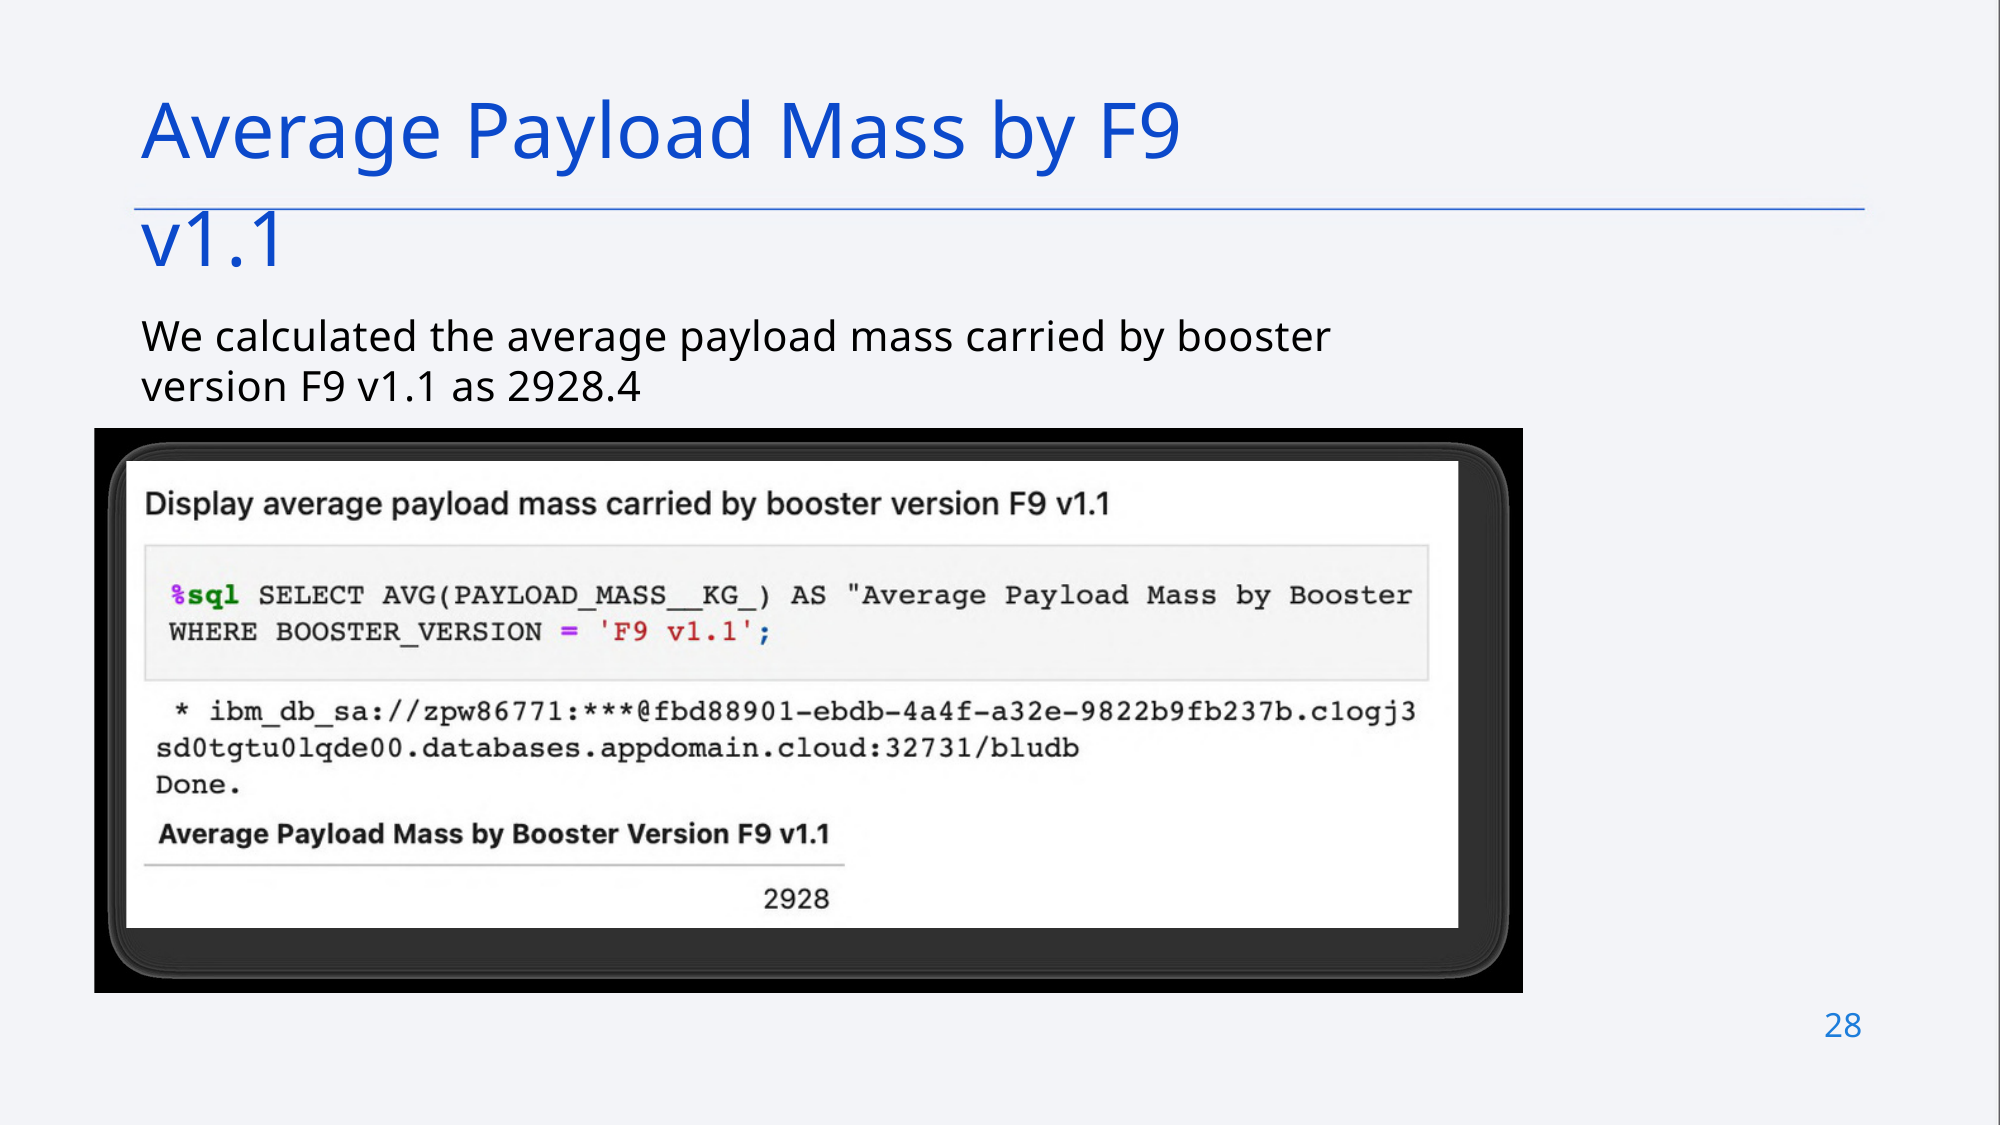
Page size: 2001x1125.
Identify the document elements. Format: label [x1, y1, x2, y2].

text_box [0, 0, 2000, 1125]
